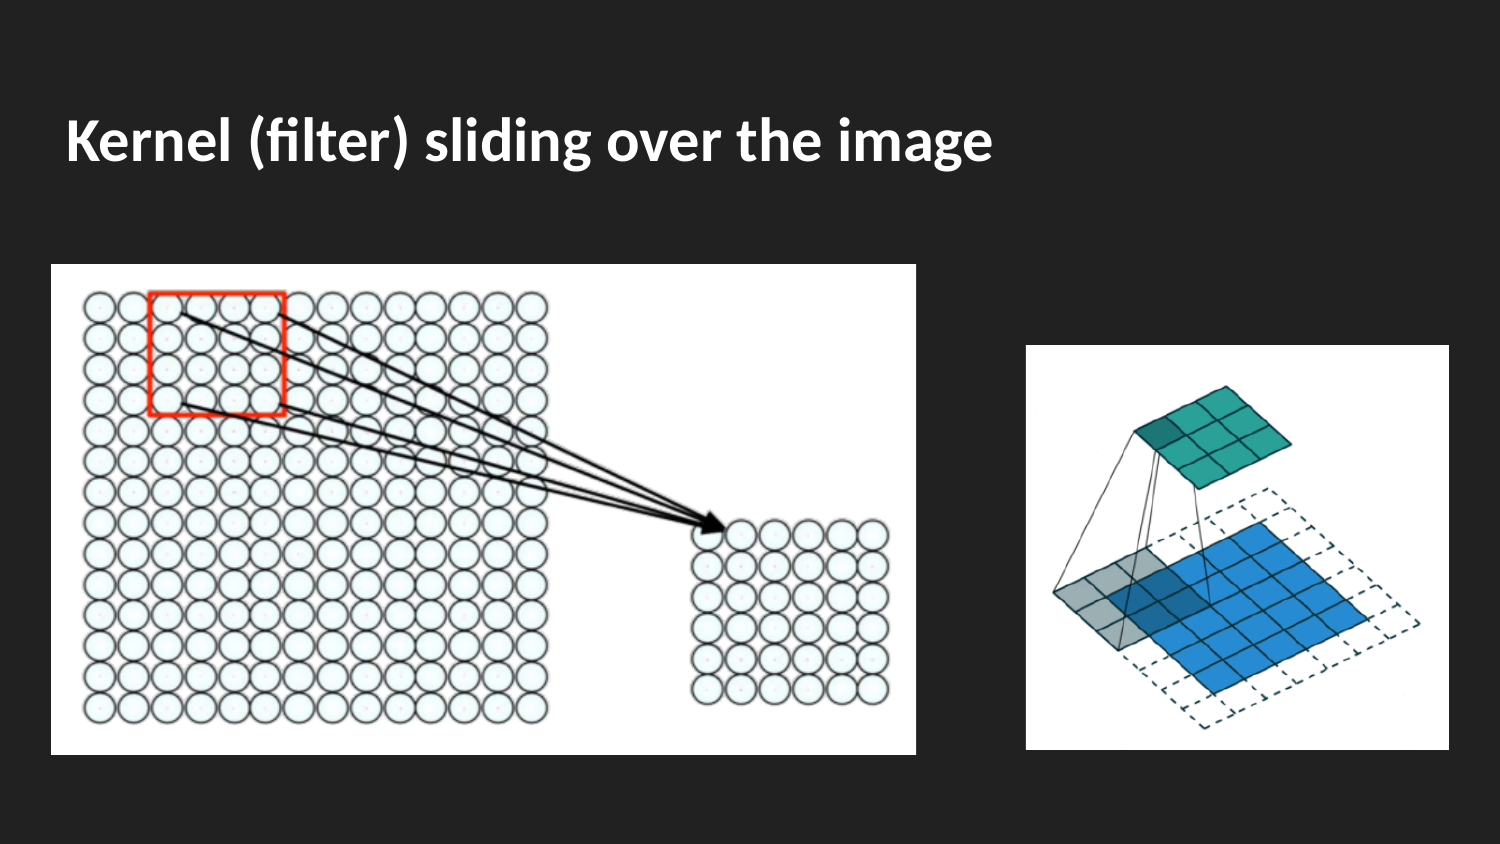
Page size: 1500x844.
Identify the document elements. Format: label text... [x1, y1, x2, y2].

picture [50, 264, 917, 755]
picture [1025, 345, 1450, 750]
title Kernel (filter) sliding over the image [51, 72, 1449, 167]
